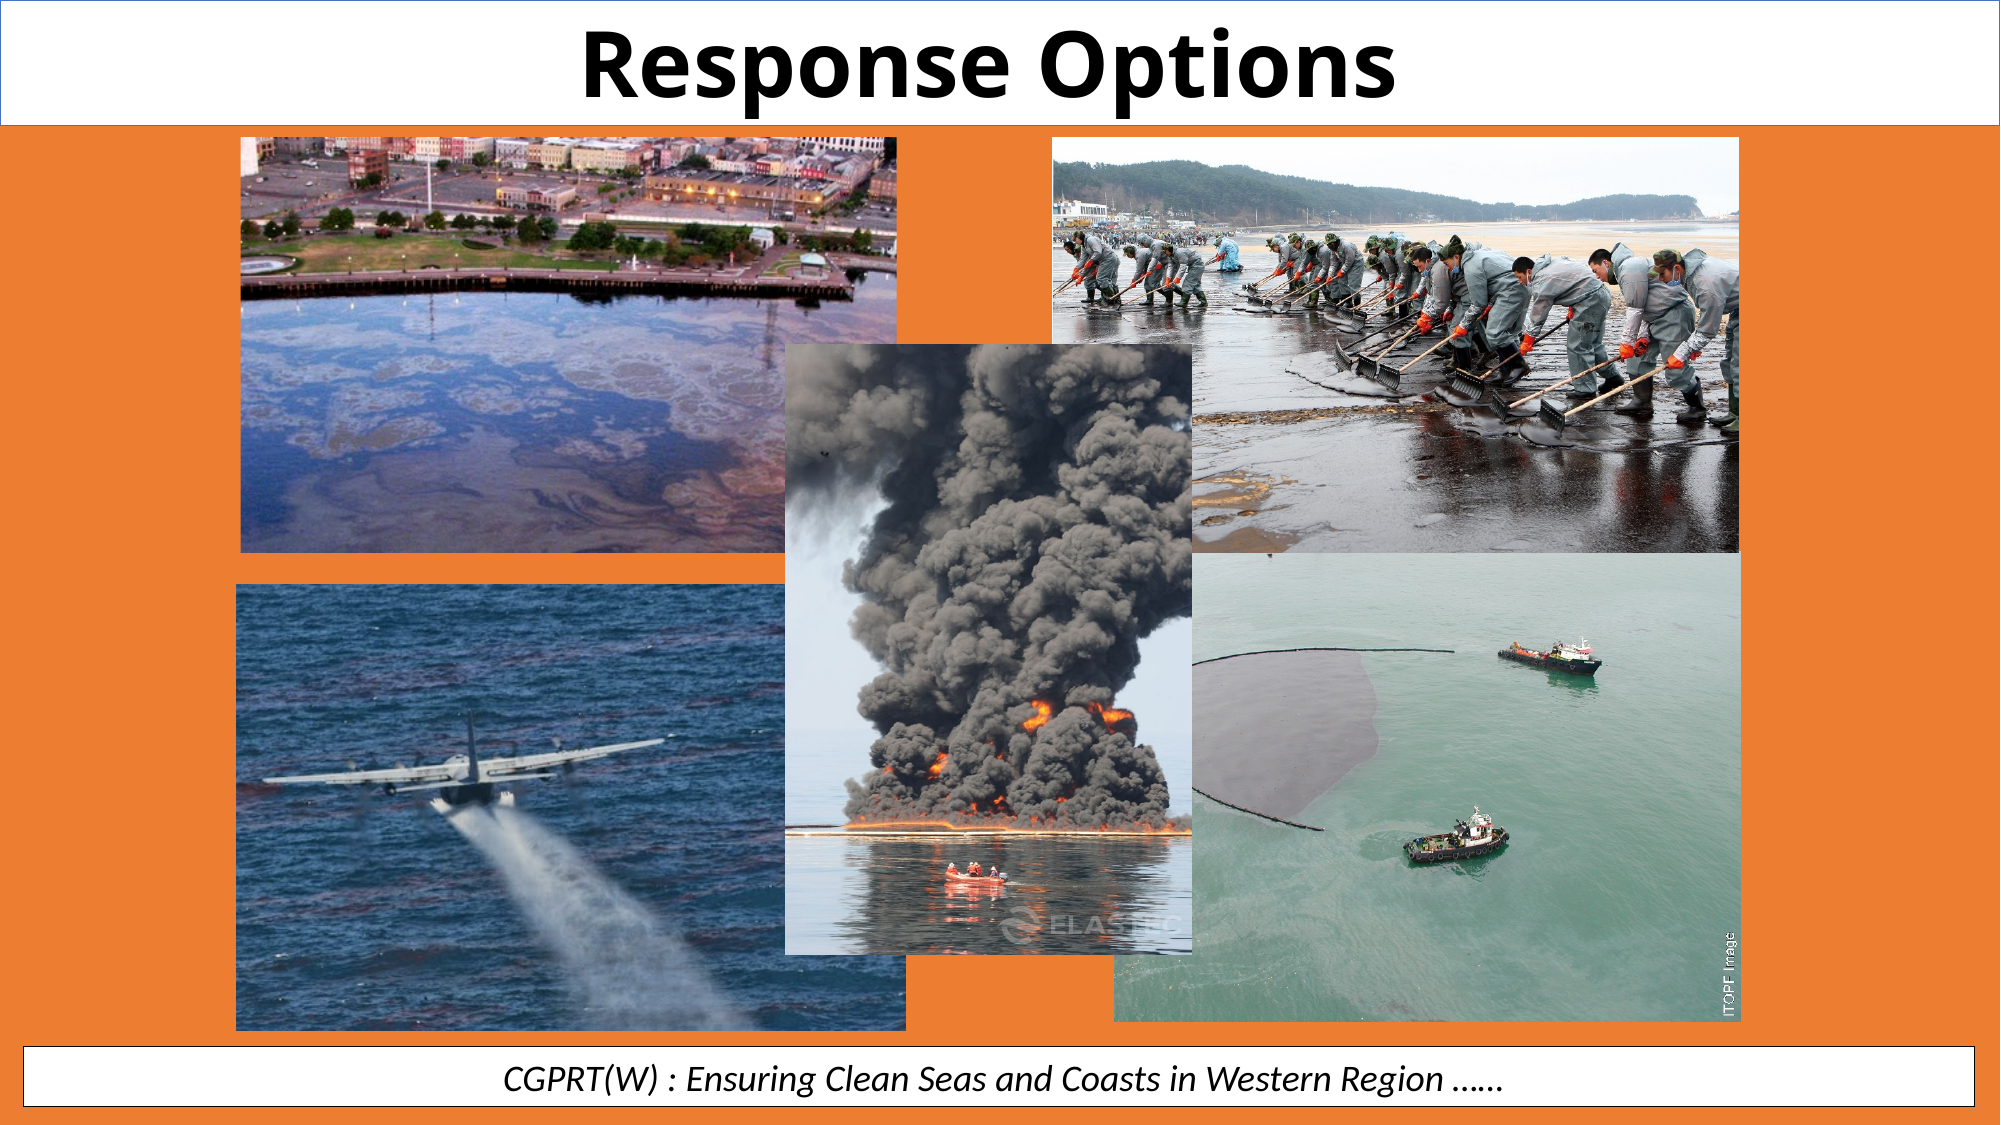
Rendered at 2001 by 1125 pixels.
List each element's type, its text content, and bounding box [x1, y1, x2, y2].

picture [236, 137, 1741, 1031]
text_box Response Options [313, 10, 1664, 103]
text_box CGPRT(W) : Ensuring Clean Seas and Coasts in Western Region …… [23, 1046, 1975, 1107]
text_box [0, 0, 2000, 126]
